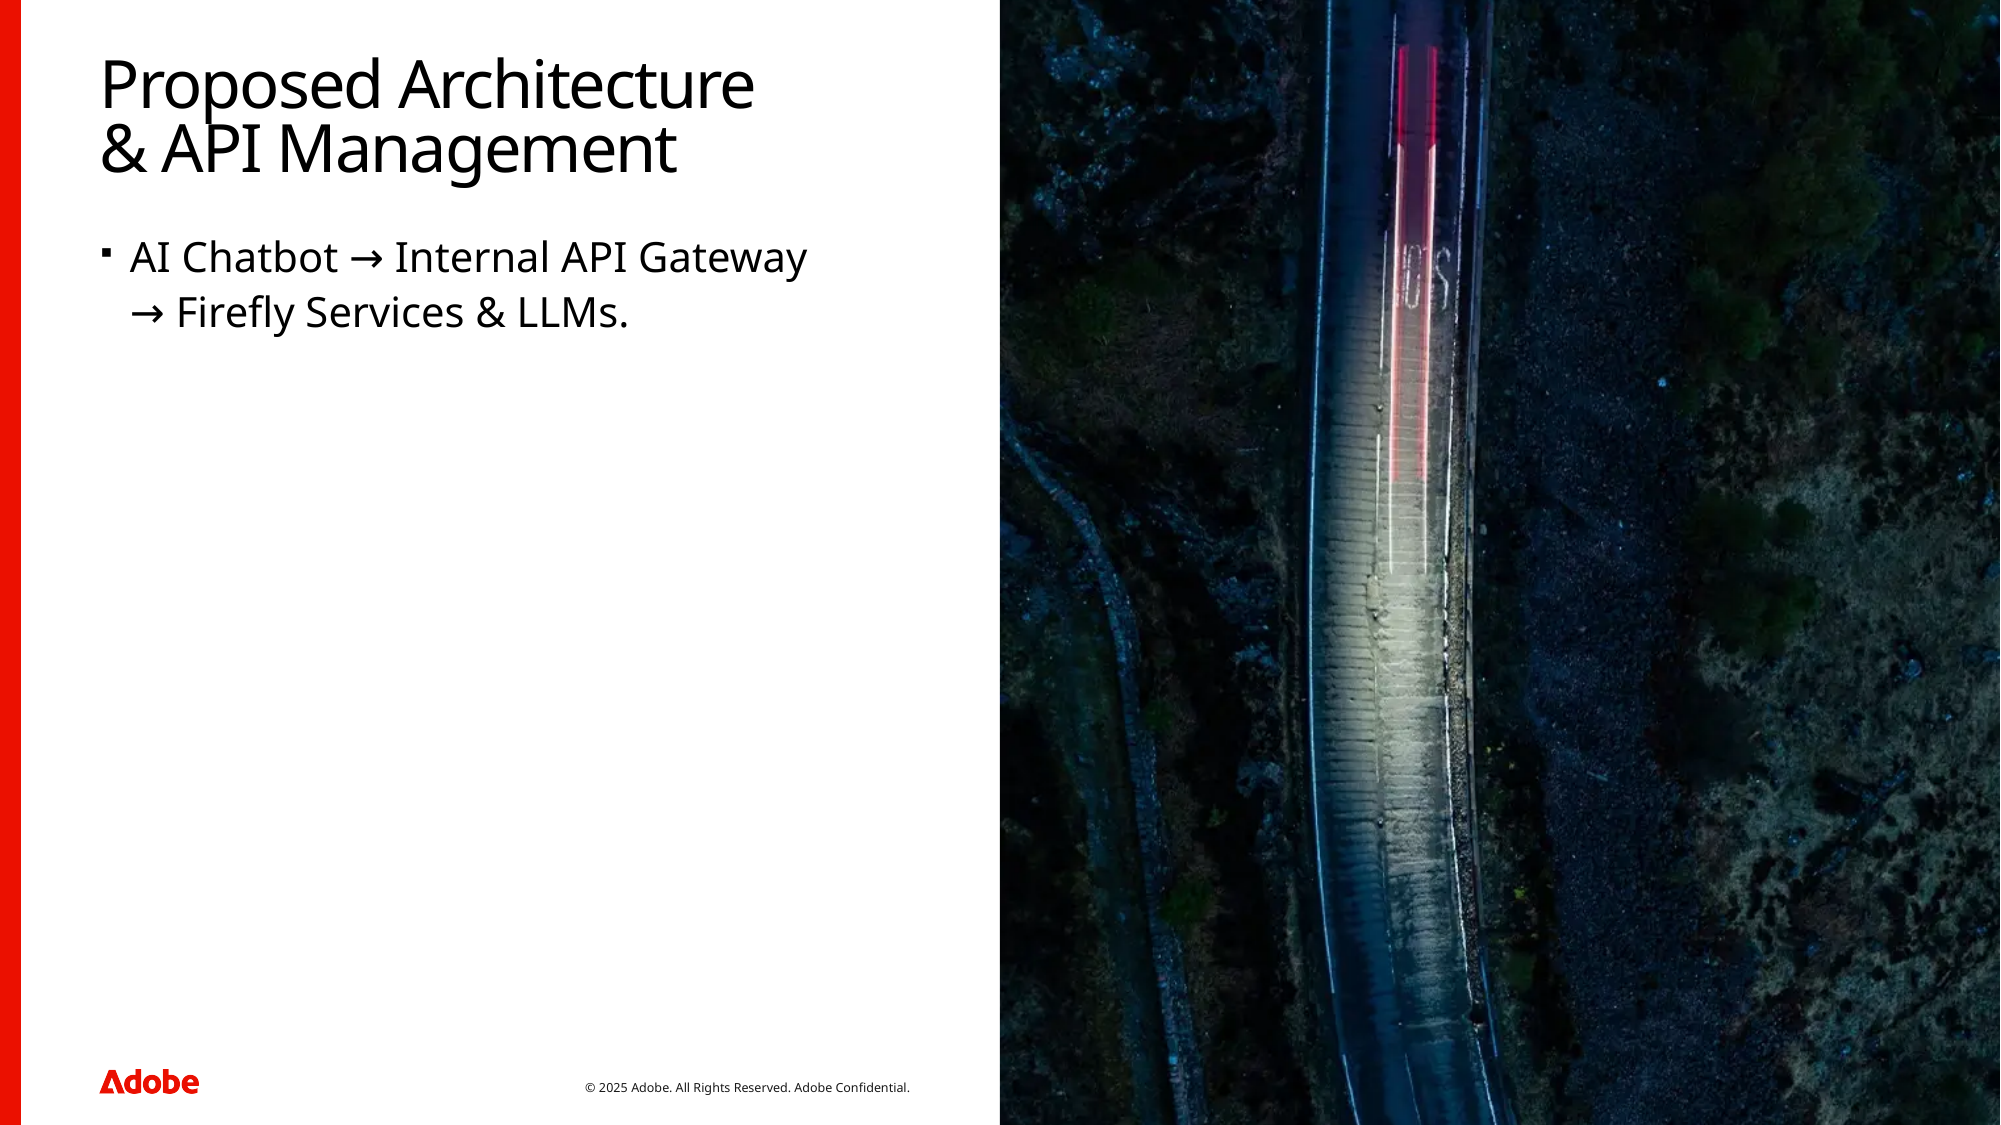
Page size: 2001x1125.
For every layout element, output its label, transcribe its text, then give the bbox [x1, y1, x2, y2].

picture [999, 0, 2000, 1125]
picture [99, 1069, 199, 1094]
list AI Chatbot → Internal API Gateway → Firefly Services & LLMs. [99, 218, 850, 1038]
title Proposed Architecture & API Management [99, 43, 910, 199]
